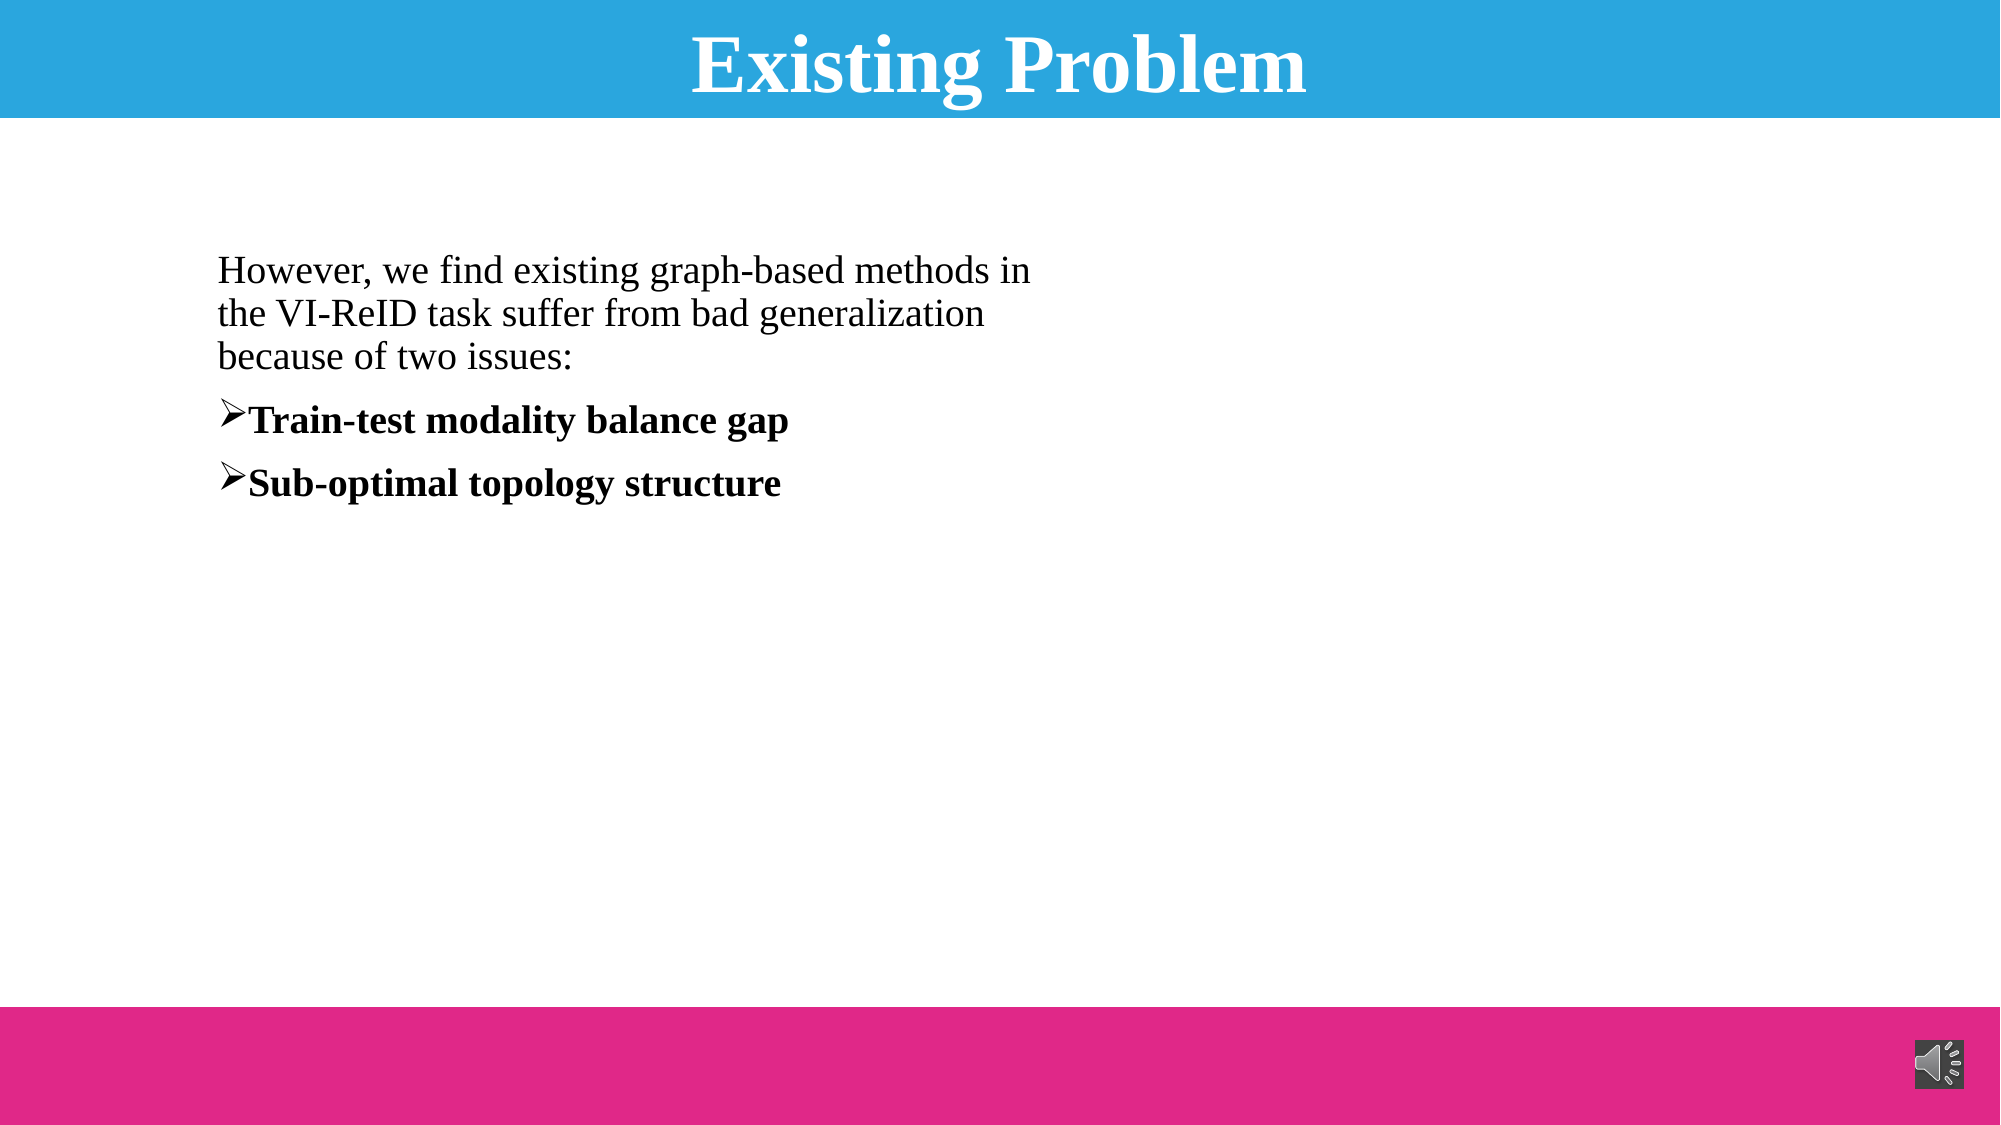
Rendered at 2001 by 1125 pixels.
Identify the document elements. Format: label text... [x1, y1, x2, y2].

text_box [0, 1006, 2000, 1125]
picture [1914, 1039, 1965, 1090]
text_box Existing Problem [0, 0, 2000, 119]
text_box However, we find existing graph-based methods in the VI-ReID task suffer from bad generalization because of two issues: Train-test modality balance gap Sub-optimal topology structure [202, 241, 1077, 513]
